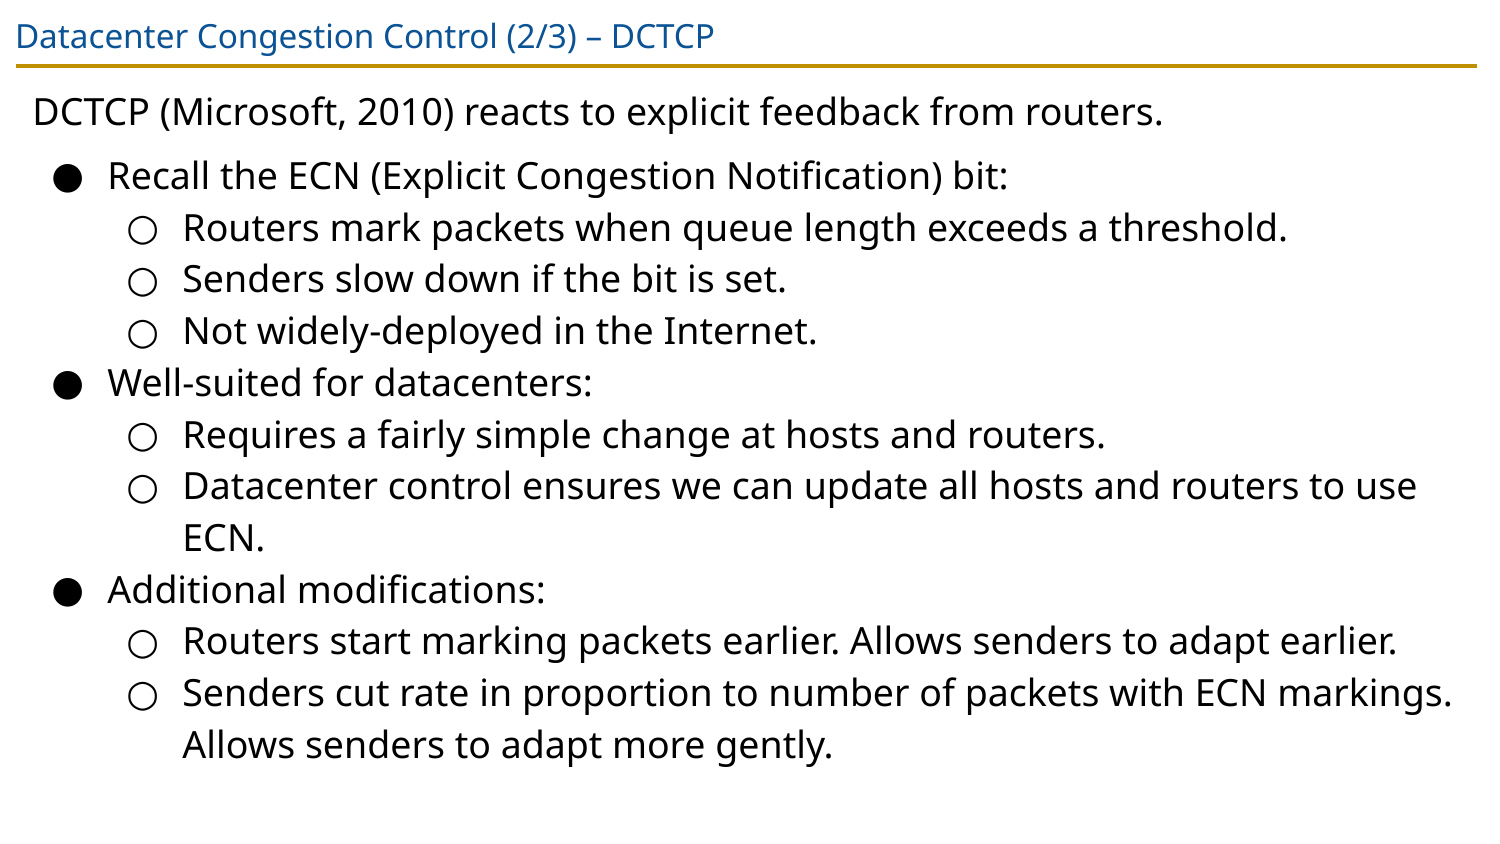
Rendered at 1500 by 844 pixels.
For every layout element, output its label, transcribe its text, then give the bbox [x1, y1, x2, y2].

title Datacenter Congestion Control (2/3) – DCTCP [0, 0, 1500, 65]
list DCTCP (Microsoft, 2010) reacts to explicit feedback from routers. Recall the ECN (Explicit Congestion Notification) bit: Routers mark packets when queue length exceeds a threshold. Senders slow down if the bit is set. Not widely-deployed in the Internet. Well-suited for datacenters: Requires a fairly simple change at hosts and routers. Datacenter control ensures we can update all hosts and routers to use ECN. Additional modifications: Routers start marking packets earlier. Allows senders to adapt earlier. Senders cut rate in proportion to number of packets with ECN markings. Allows senders to adapt more gently. [17, 65, 1480, 810]
